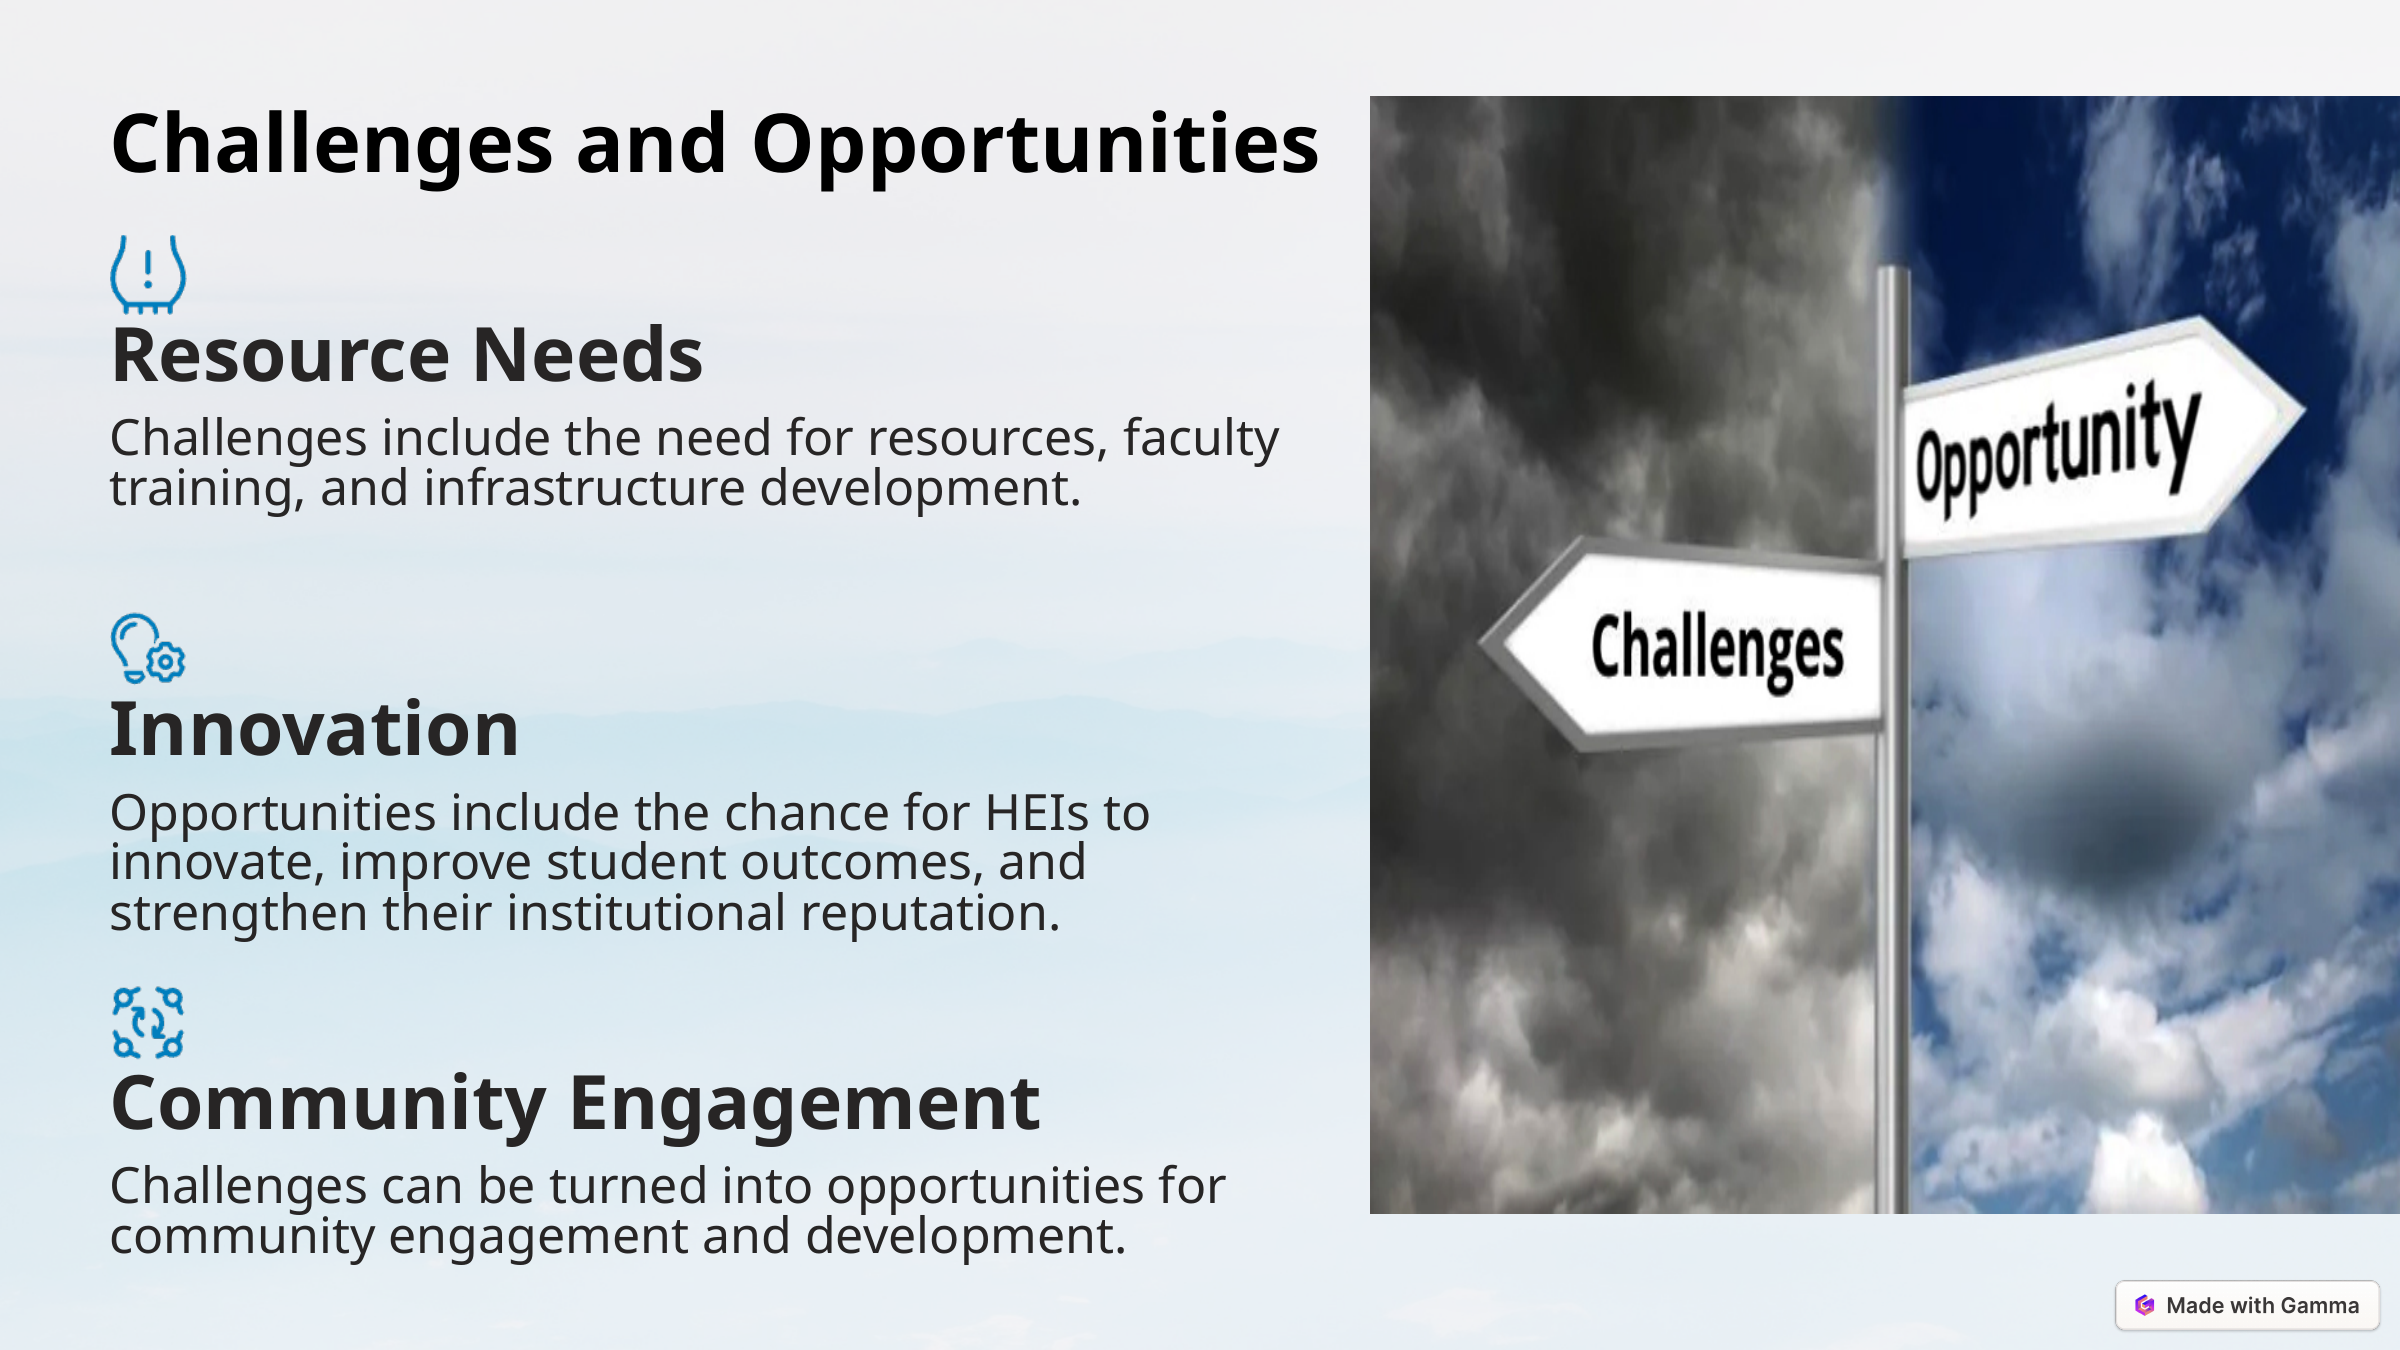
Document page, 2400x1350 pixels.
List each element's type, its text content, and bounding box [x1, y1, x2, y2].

text_box Challenges can be turned into opportunities for community engagement and development. [109, 1163, 1305, 1265]
picture [109, 609, 188, 689]
text_box Resource Needs [109, 345, 521, 397]
text_box Community Engagement [109, 1093, 577, 1145]
text_box Challenges include the need for resources, faculty training, and infrastructure development. [109, 415, 1305, 516]
text_box Opportunities include the chance for HEIs to innovate, improve student outcomes, and strengthen their institutional reputation. [109, 789, 1305, 891]
picture [2106, 1271, 2389, 1339]
picture [1370, 95, 2400, 1214]
picture [116, 235, 181, 302]
text_box Innovation [109, 719, 521, 771]
picture [109, 235, 188, 315]
text_box Challenges and Opportunities [109, 86, 1237, 189]
picture [109, 983, 188, 1063]
